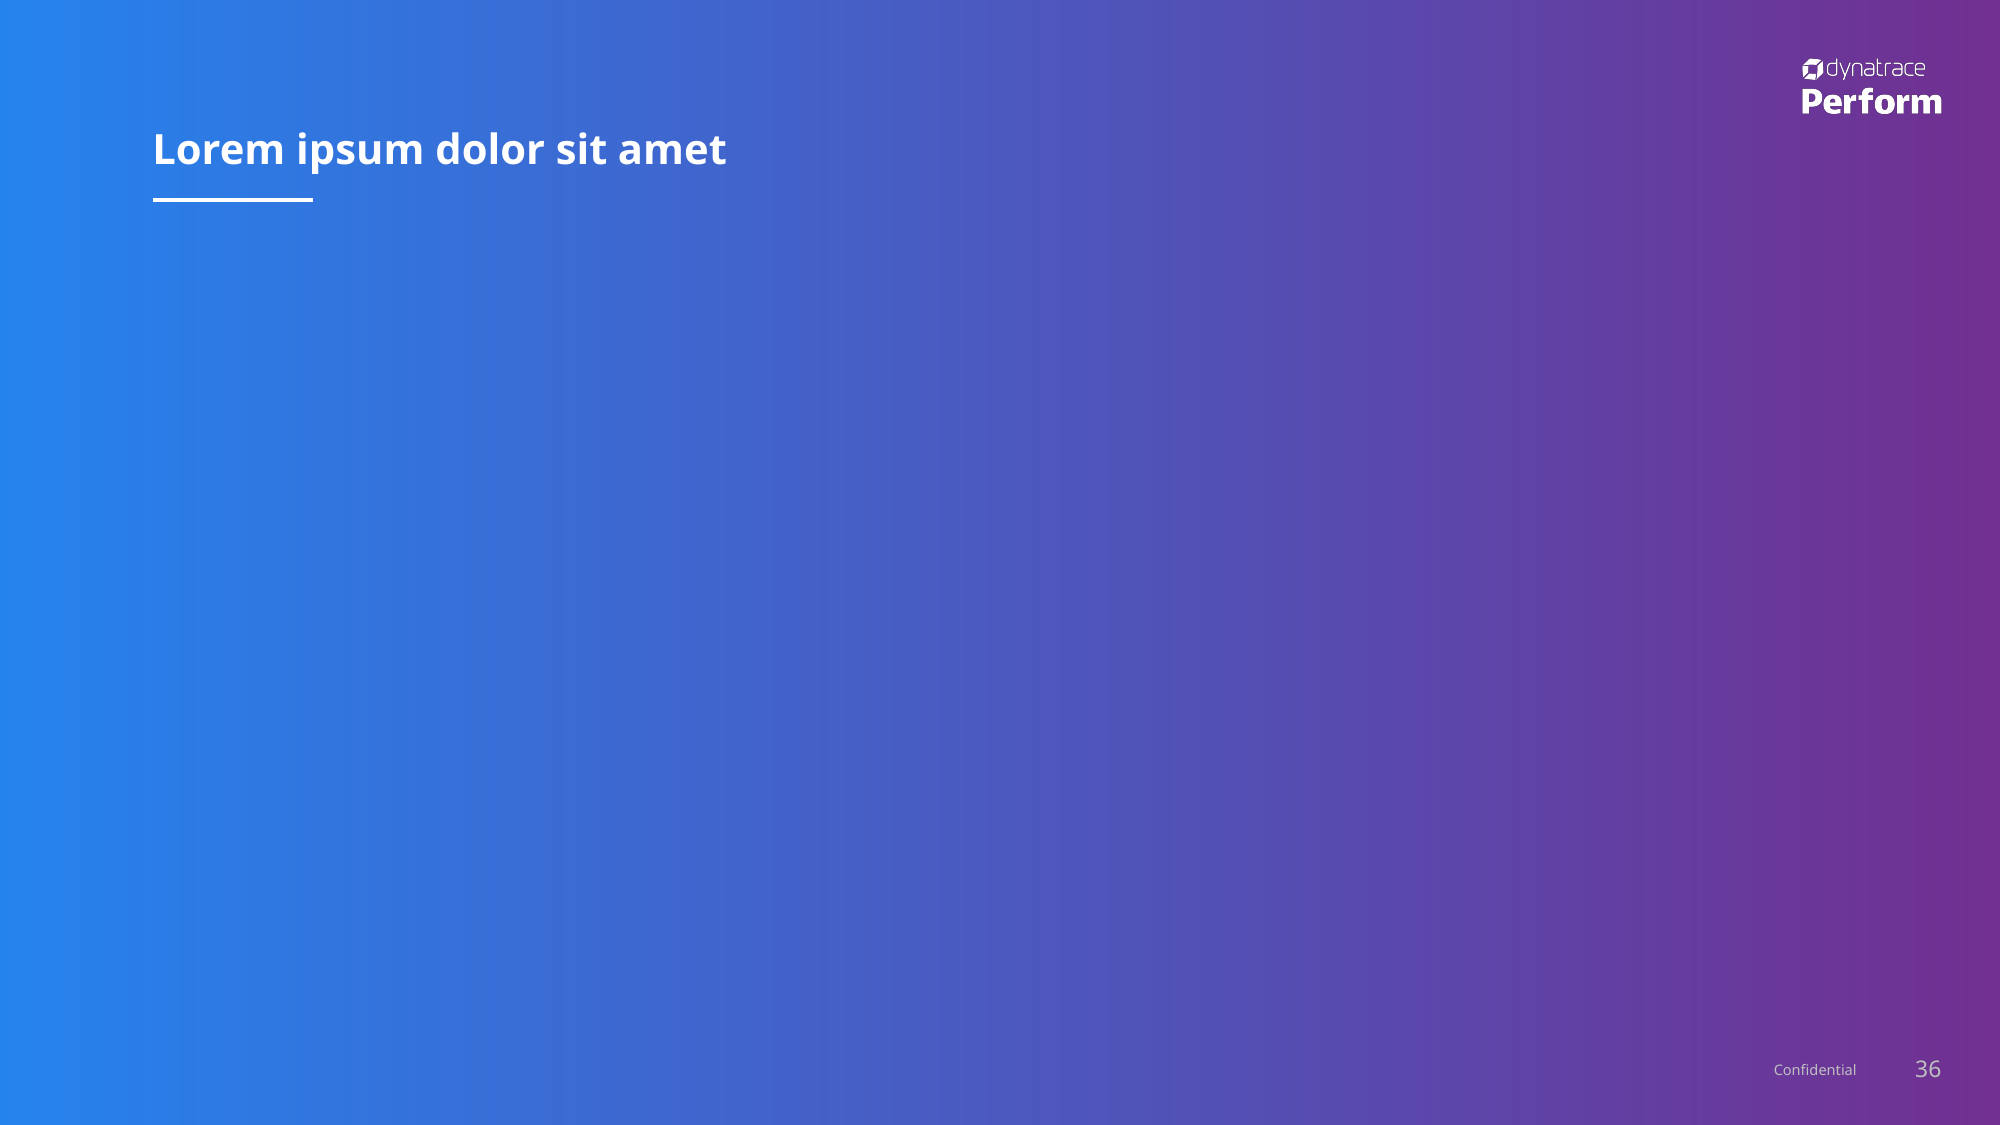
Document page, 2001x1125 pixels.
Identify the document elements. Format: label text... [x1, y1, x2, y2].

picture [1797, 51, 1945, 125]
title Lorem ipsum dolor sit amet [137, 59, 1863, 181]
